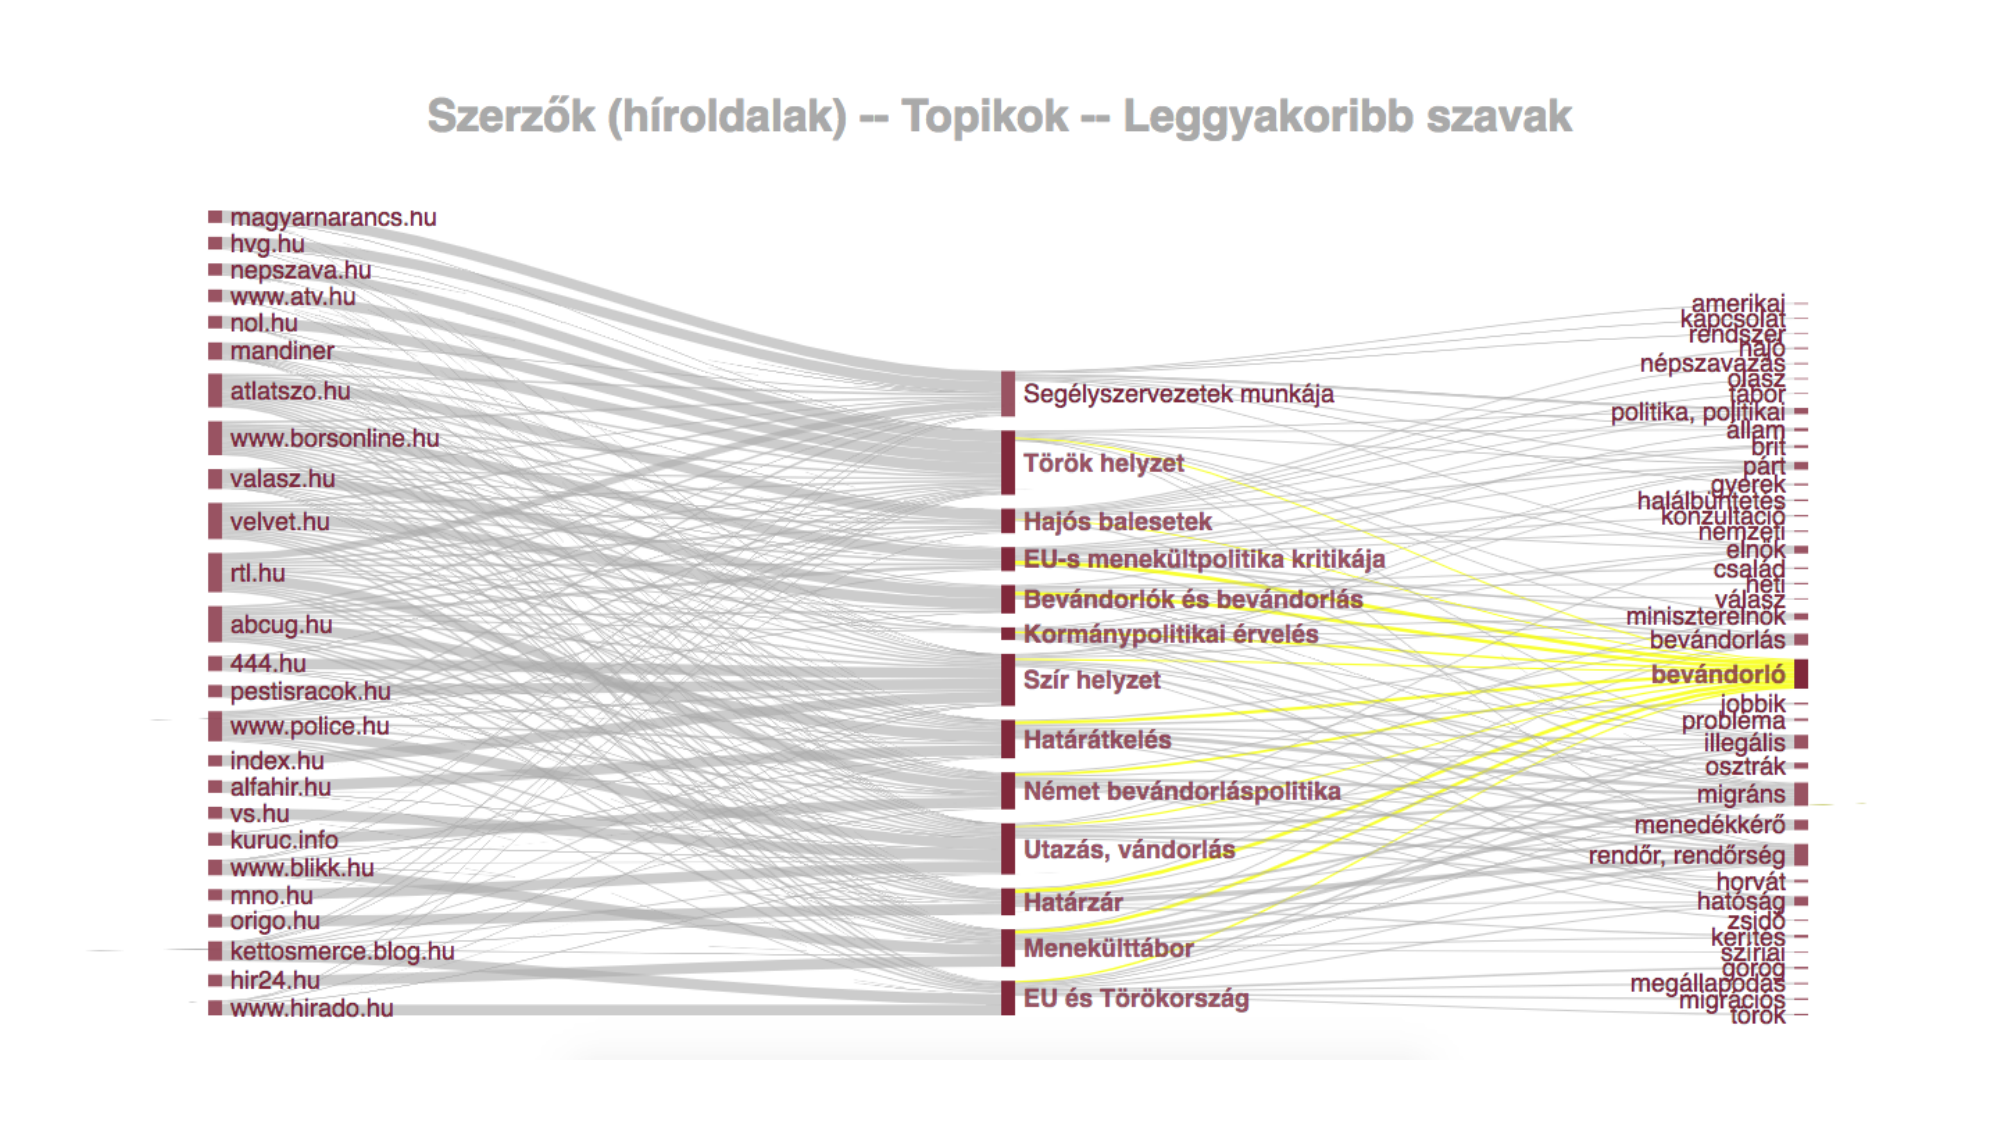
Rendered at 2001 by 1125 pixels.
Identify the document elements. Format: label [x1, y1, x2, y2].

picture [0, 62, 2000, 1060]
